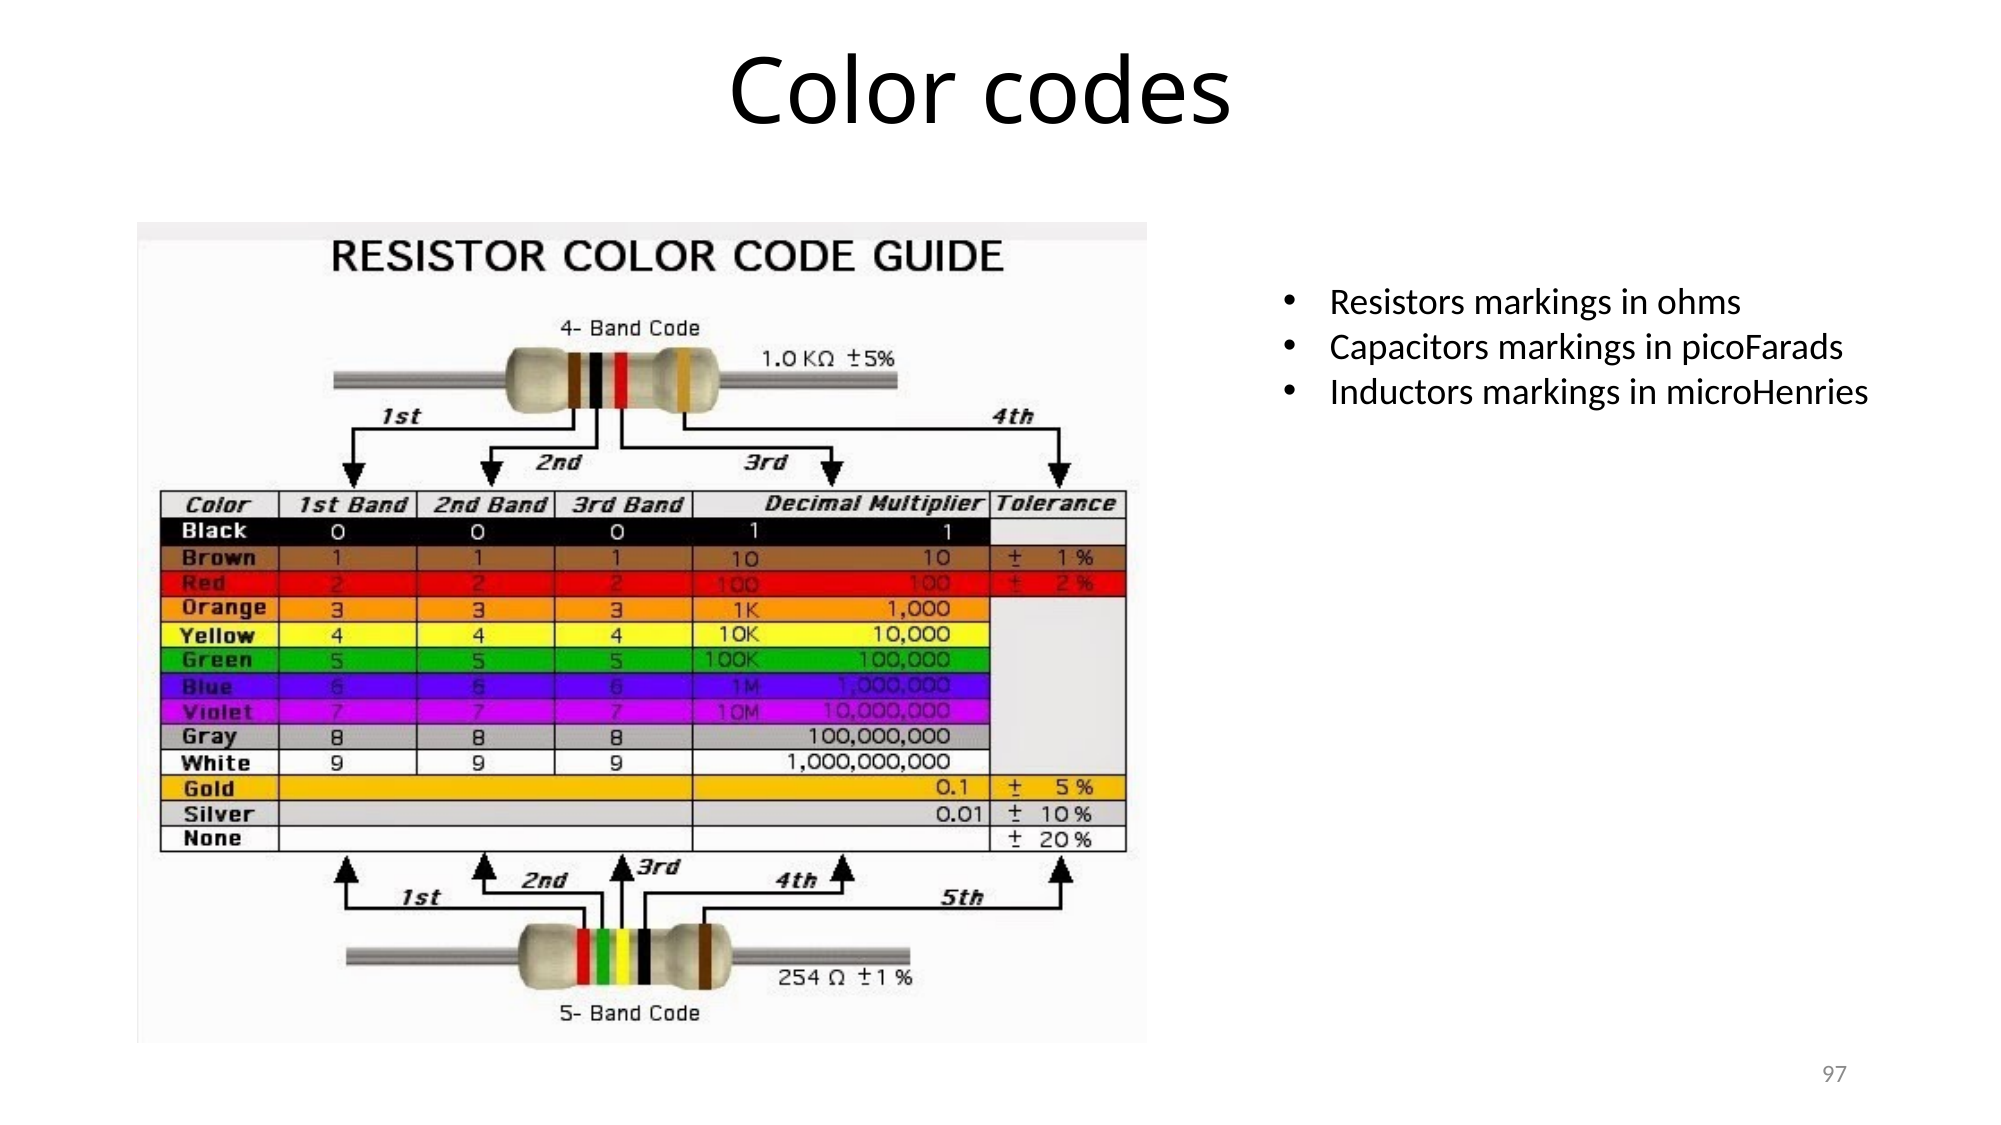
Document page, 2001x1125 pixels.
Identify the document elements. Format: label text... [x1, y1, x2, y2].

picture [137, 222, 1147, 1043]
title Color codes [117, 22, 1843, 165]
slide_number 97 [1412, 1042, 1863, 1103]
text_box Resistors markings in ohms Capacitors markings in picoFarads Inductors markings in microHenries [1268, 270, 1906, 420]
